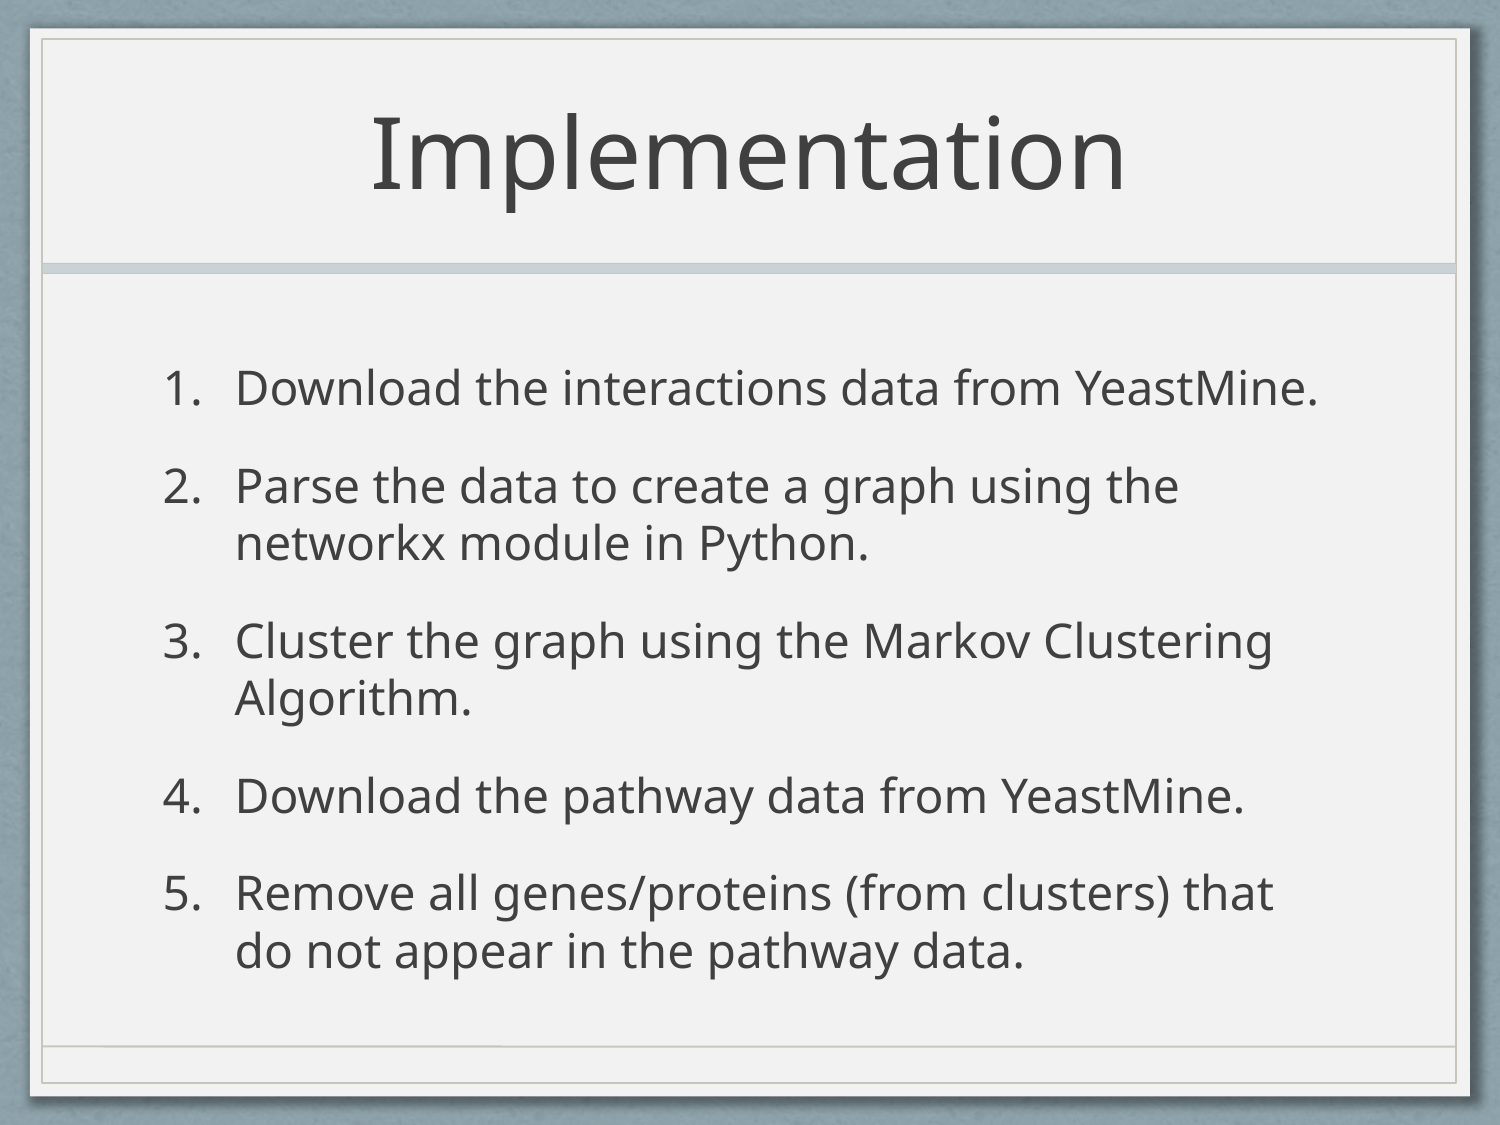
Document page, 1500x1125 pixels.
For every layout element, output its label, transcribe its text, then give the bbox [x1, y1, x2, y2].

list Download the interactions data from YeastMine. Parse the data to create a graph using the networkx module in Python. Cluster the graph using the Markov Clustering Algorithm. Download the pathway data from YeastMine. Remove all genes/proteins (from clusters) that do not appear in the pathway data. [147, 350, 1353, 995]
title Implementation [147, 40, 1353, 260]
